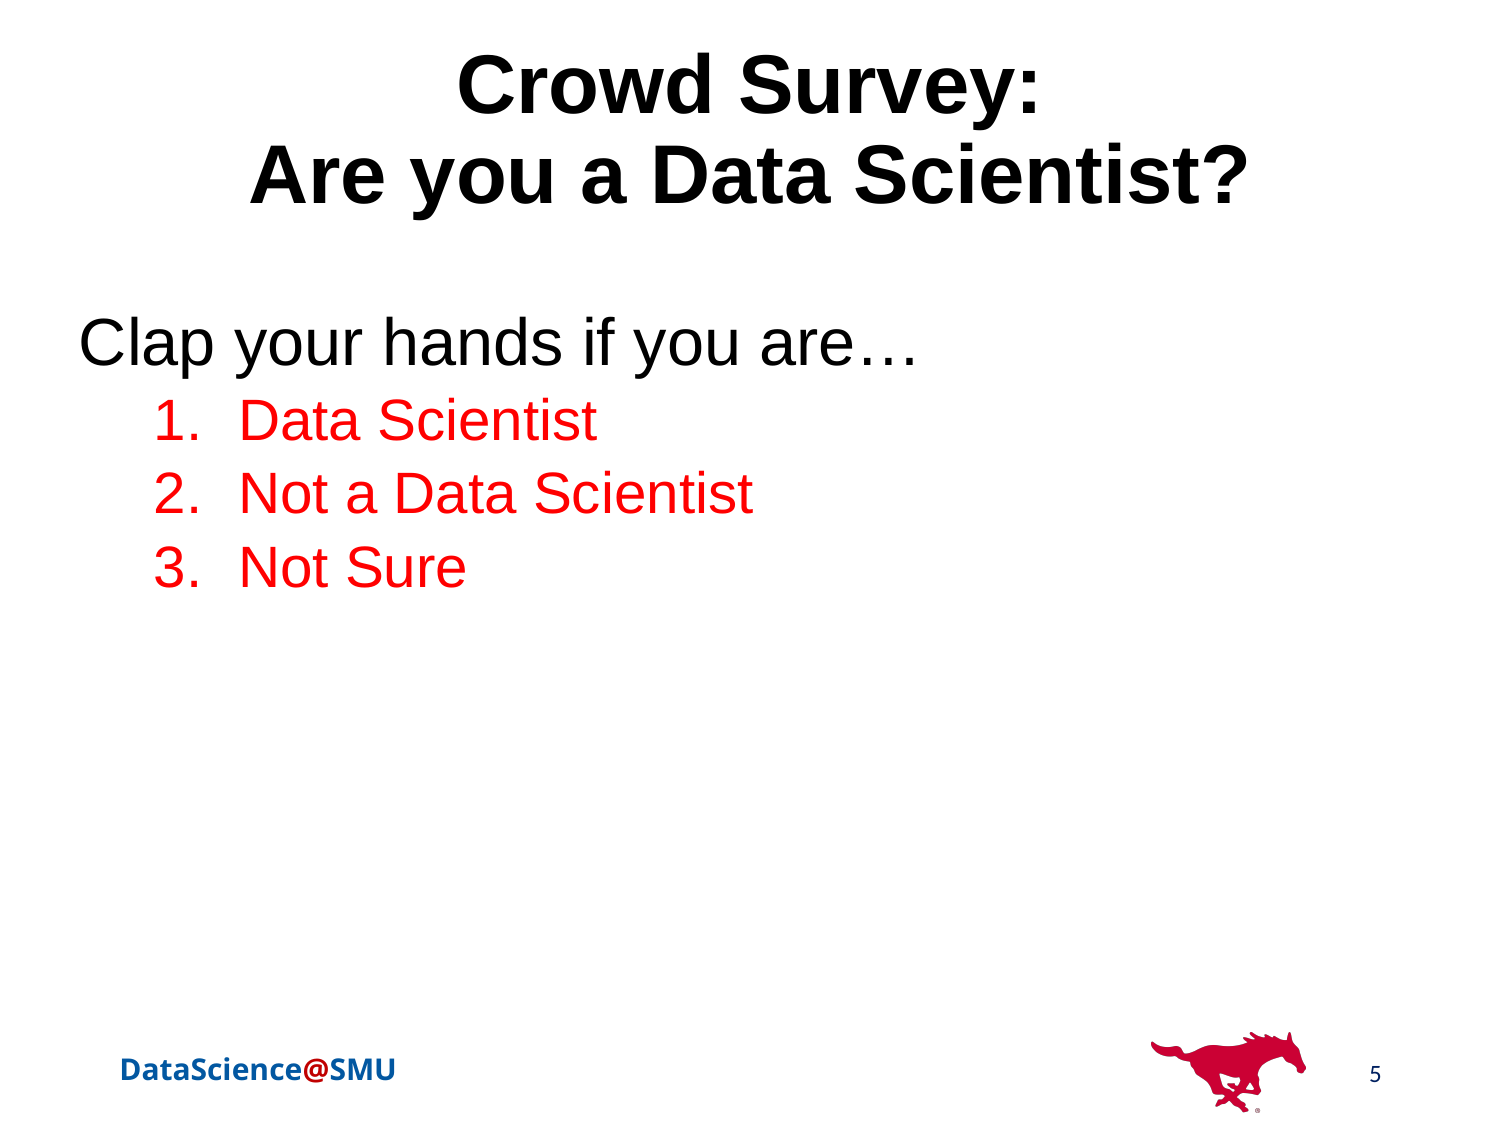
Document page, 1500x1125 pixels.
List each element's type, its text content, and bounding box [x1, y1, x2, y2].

slide_number 5 [1059, 1042, 1397, 1103]
picture [1151, 1032, 1306, 1042]
title Crowd Survey: Are you a Data Scientist? [103, 0, 1397, 263]
list Clap your hands if you are… Data Scientist Not a Data Scientist Not Sure [64, 300, 1011, 725]
picture [1151, 1103, 1306, 1113]
